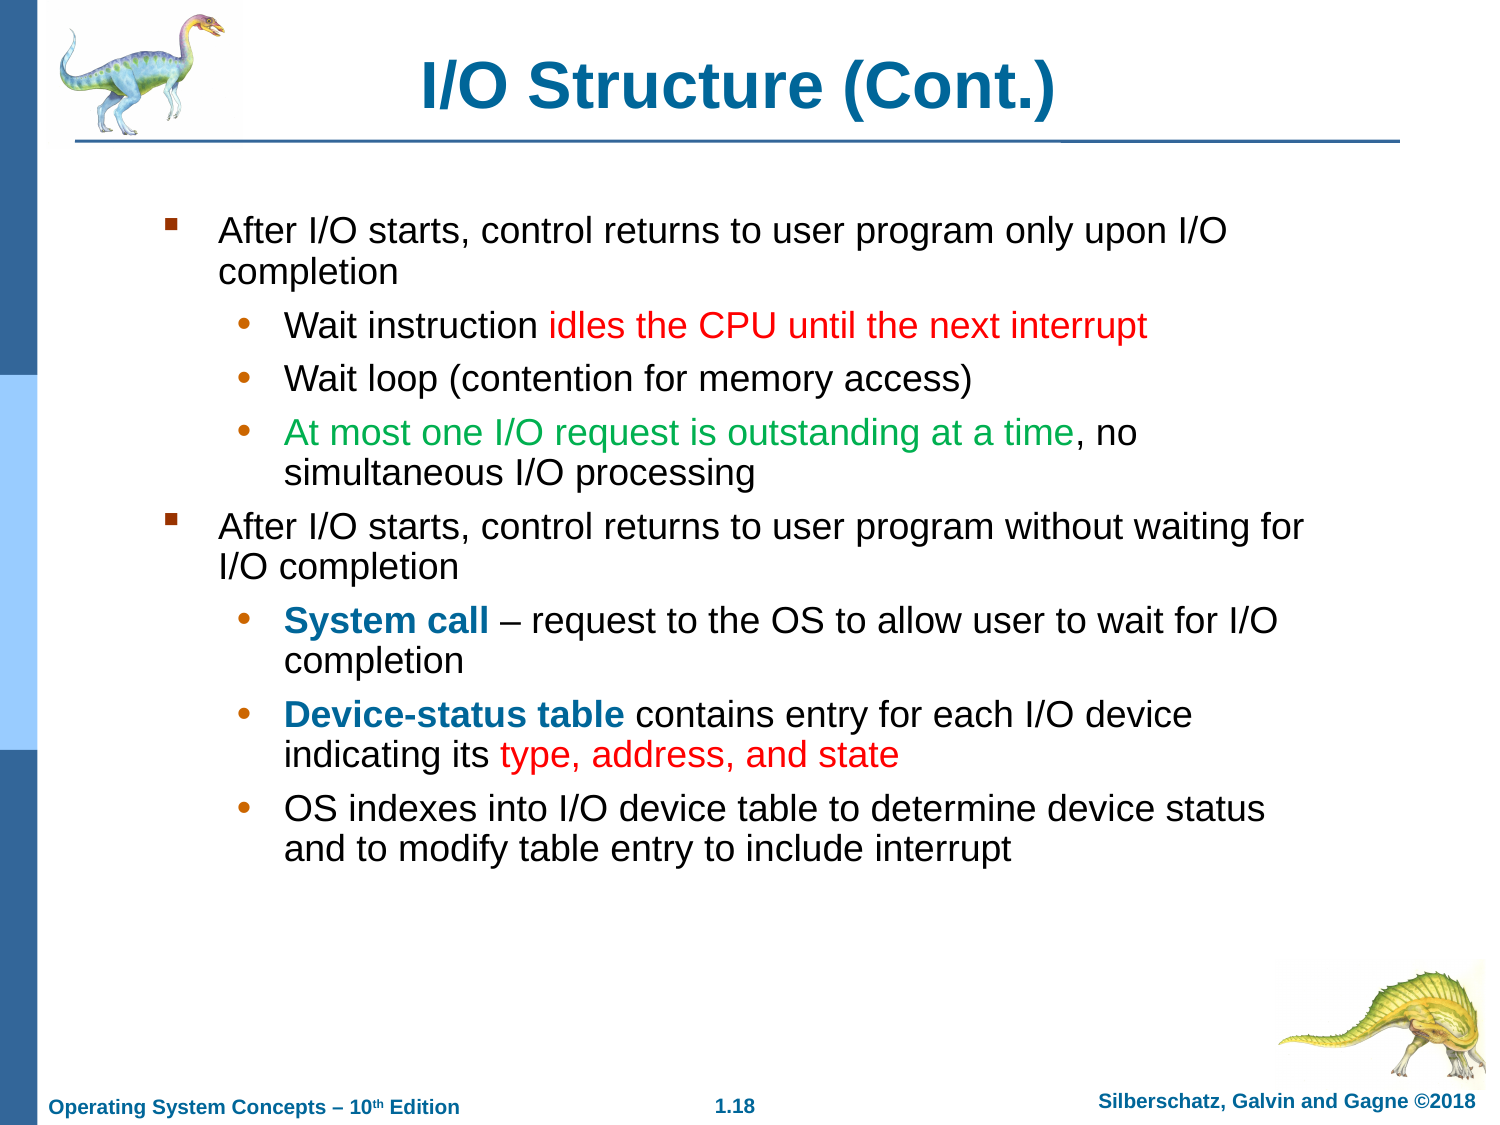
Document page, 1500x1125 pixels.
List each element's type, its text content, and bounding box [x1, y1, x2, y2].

picture [46, 0, 243, 149]
list After I/O starts, control returns to user program only upon I/O completion Wait instruction idles the CPU until the next interrupt Wait loop (contention for memory access) At most one I/O request is outstanding at a time, no simultaneous I/O processing After I/O starts, control returns to user program without waiting for I/O completion System call – request to the OS to allow user to wait for I/O completion Device-status table contains entry for each I/O device indicating its type, address, and state OS indexes into I/O device table to determine device status and to modify table entry to include interrupt [146, 204, 1329, 947]
picture [1275, 959, 1486, 1090]
title I/O Structure (Cont.) [75, 34, 1404, 130]
